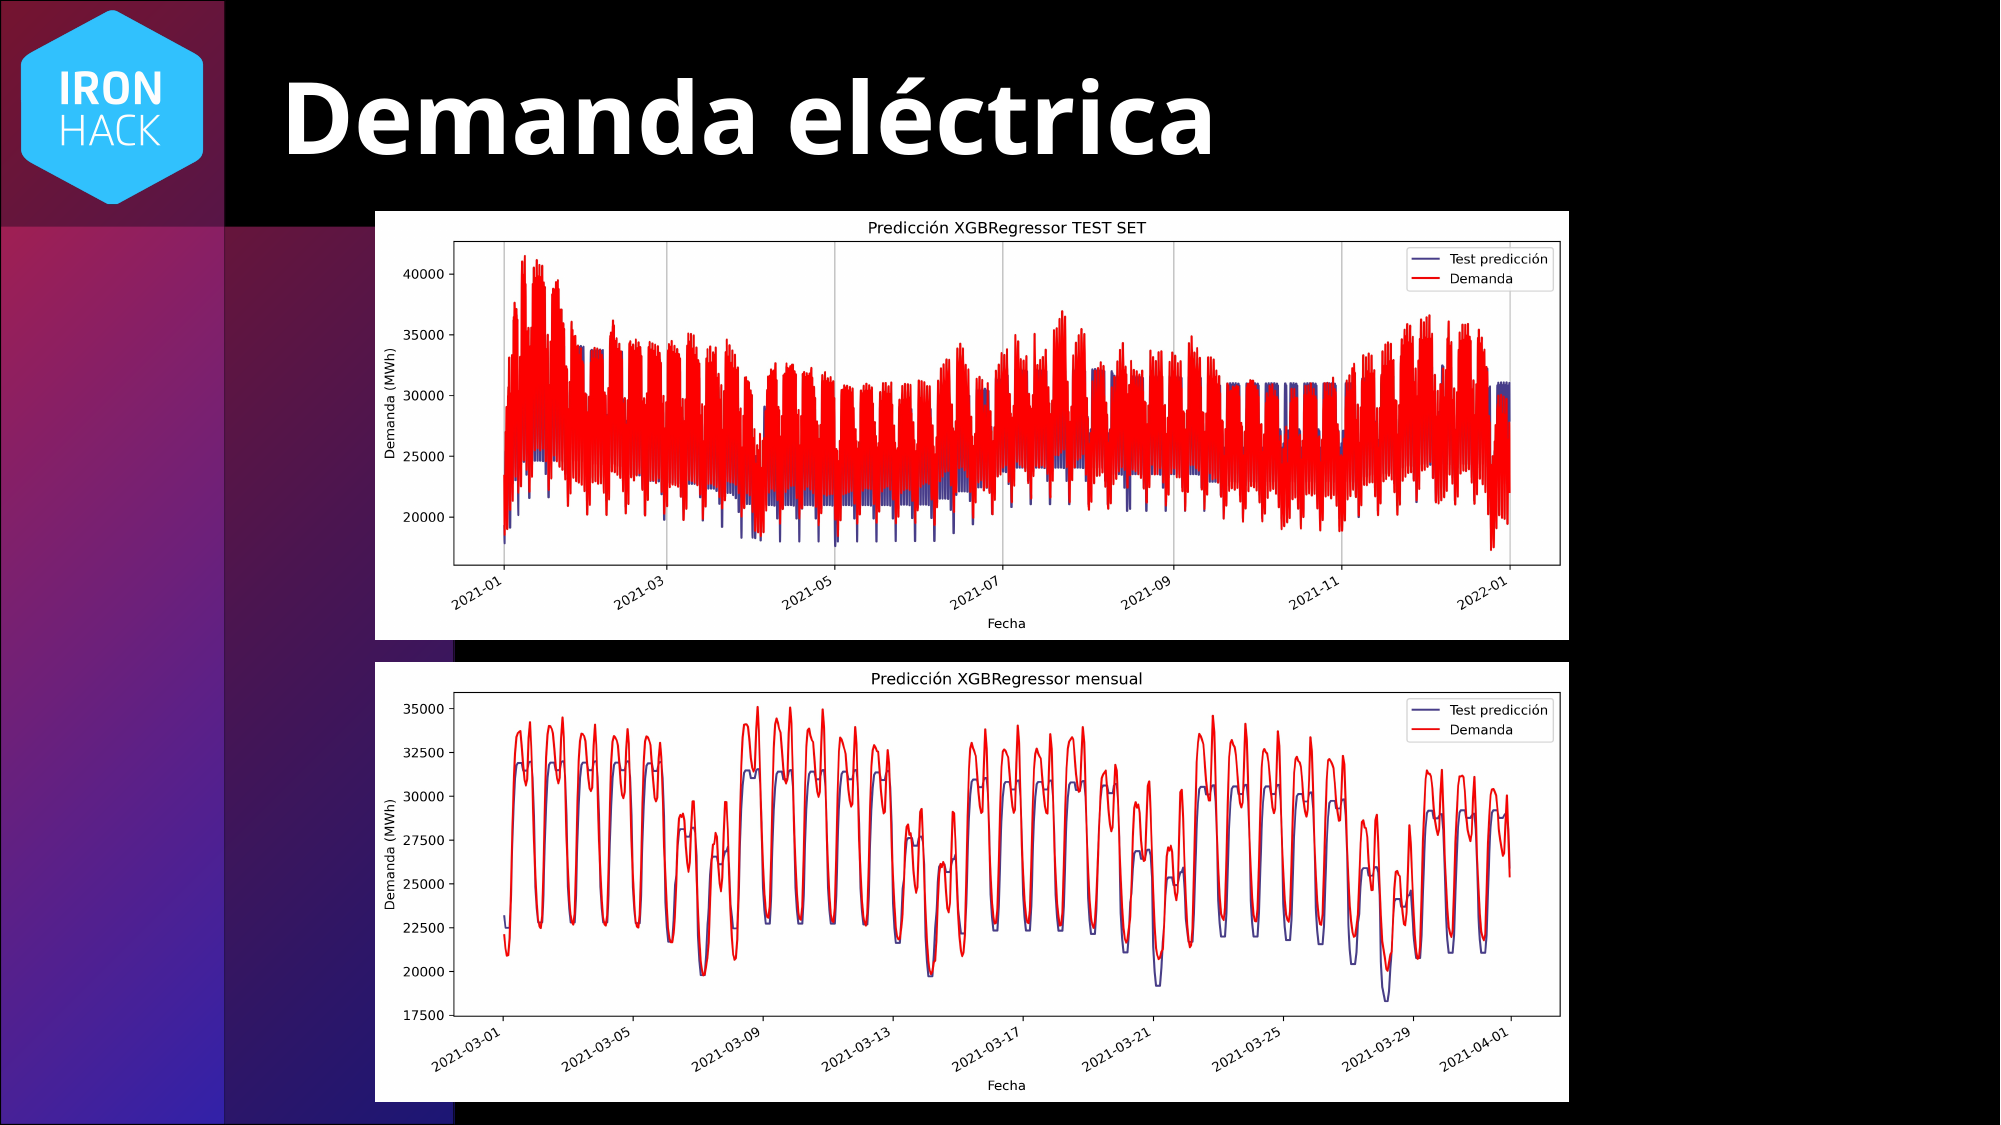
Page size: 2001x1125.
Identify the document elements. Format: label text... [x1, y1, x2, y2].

picture [375, 662, 1569, 1102]
picture [375, 211, 1569, 640]
title Demanda eléctrica [265, 47, 1684, 193]
picture [19, 8, 204, 205]
